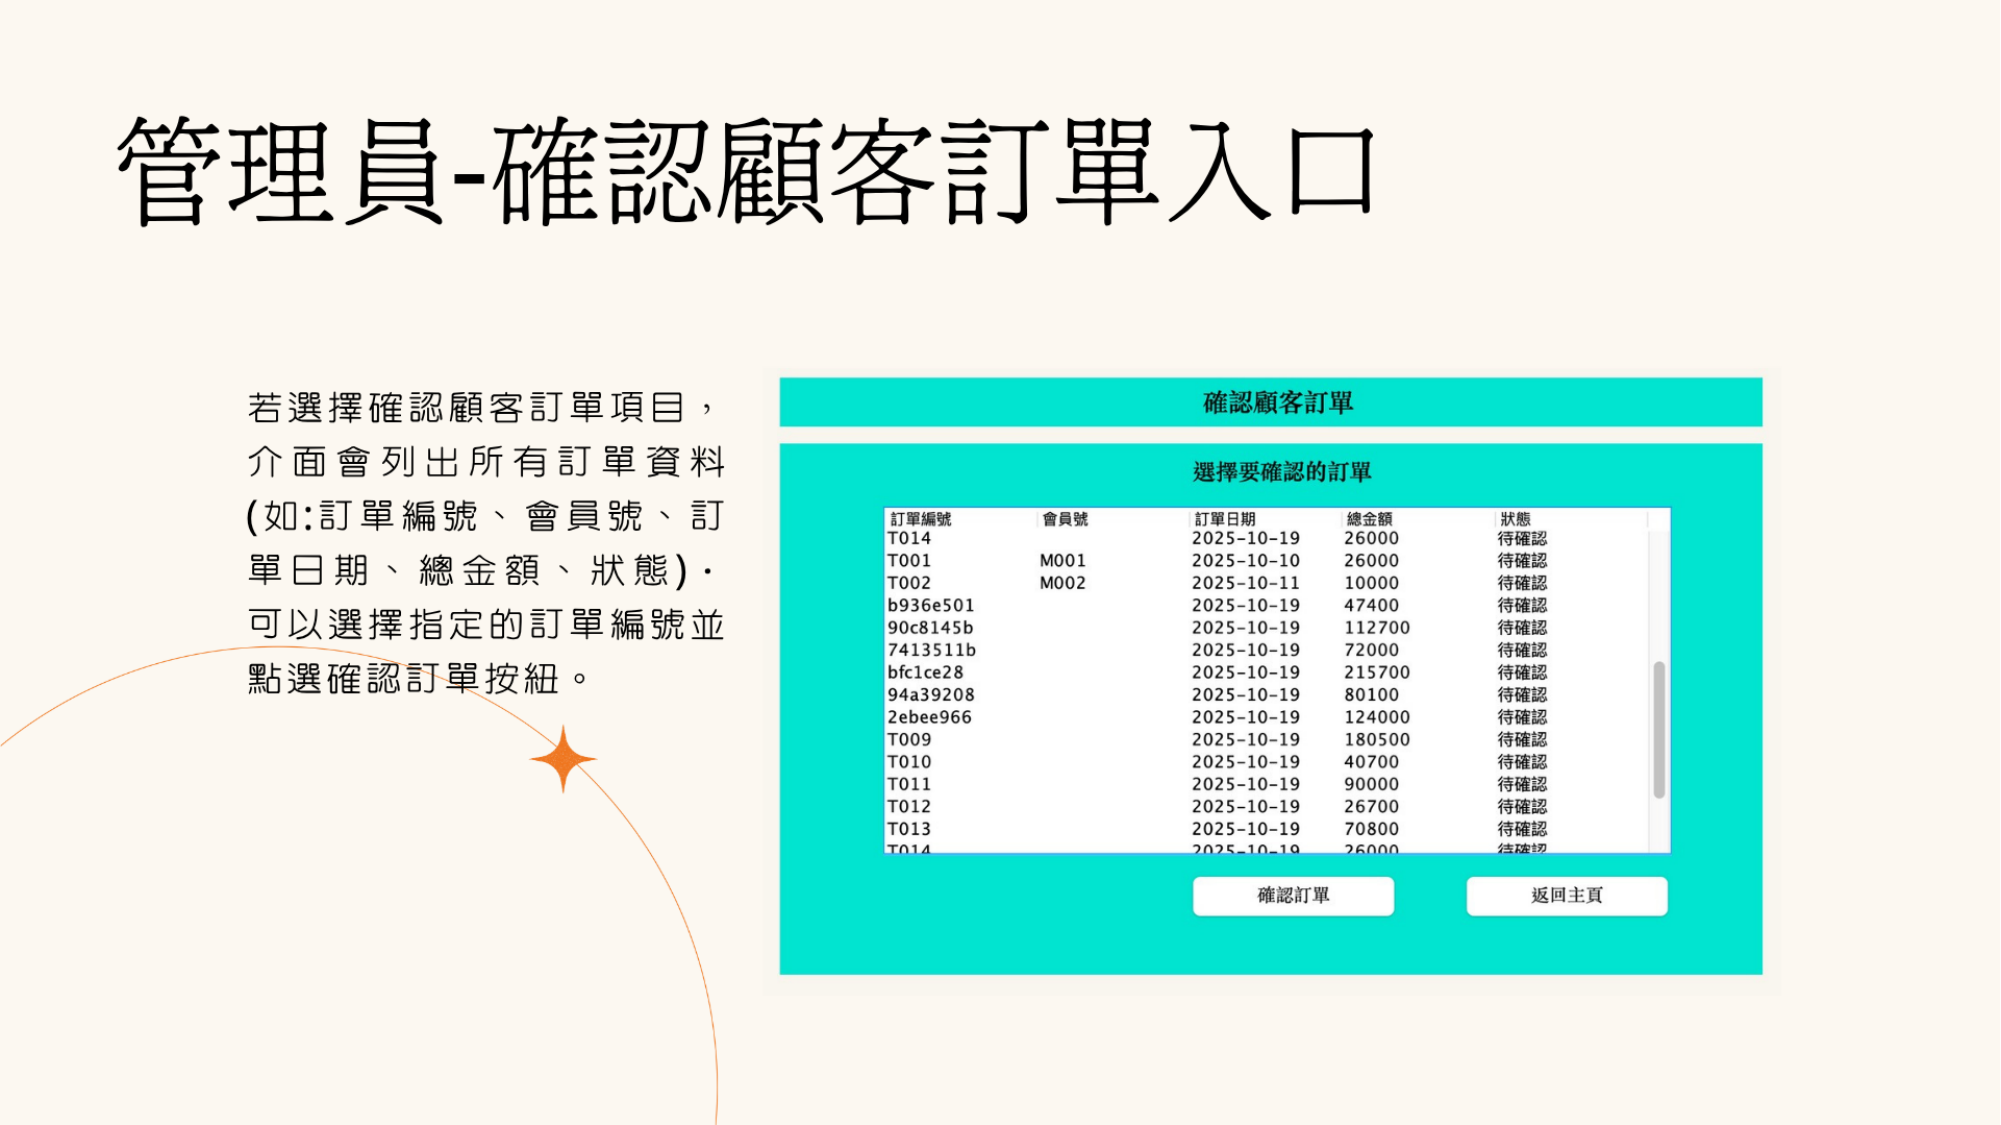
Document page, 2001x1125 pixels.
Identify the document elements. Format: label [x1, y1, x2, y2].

list [0, 0, 2000, 1125]
